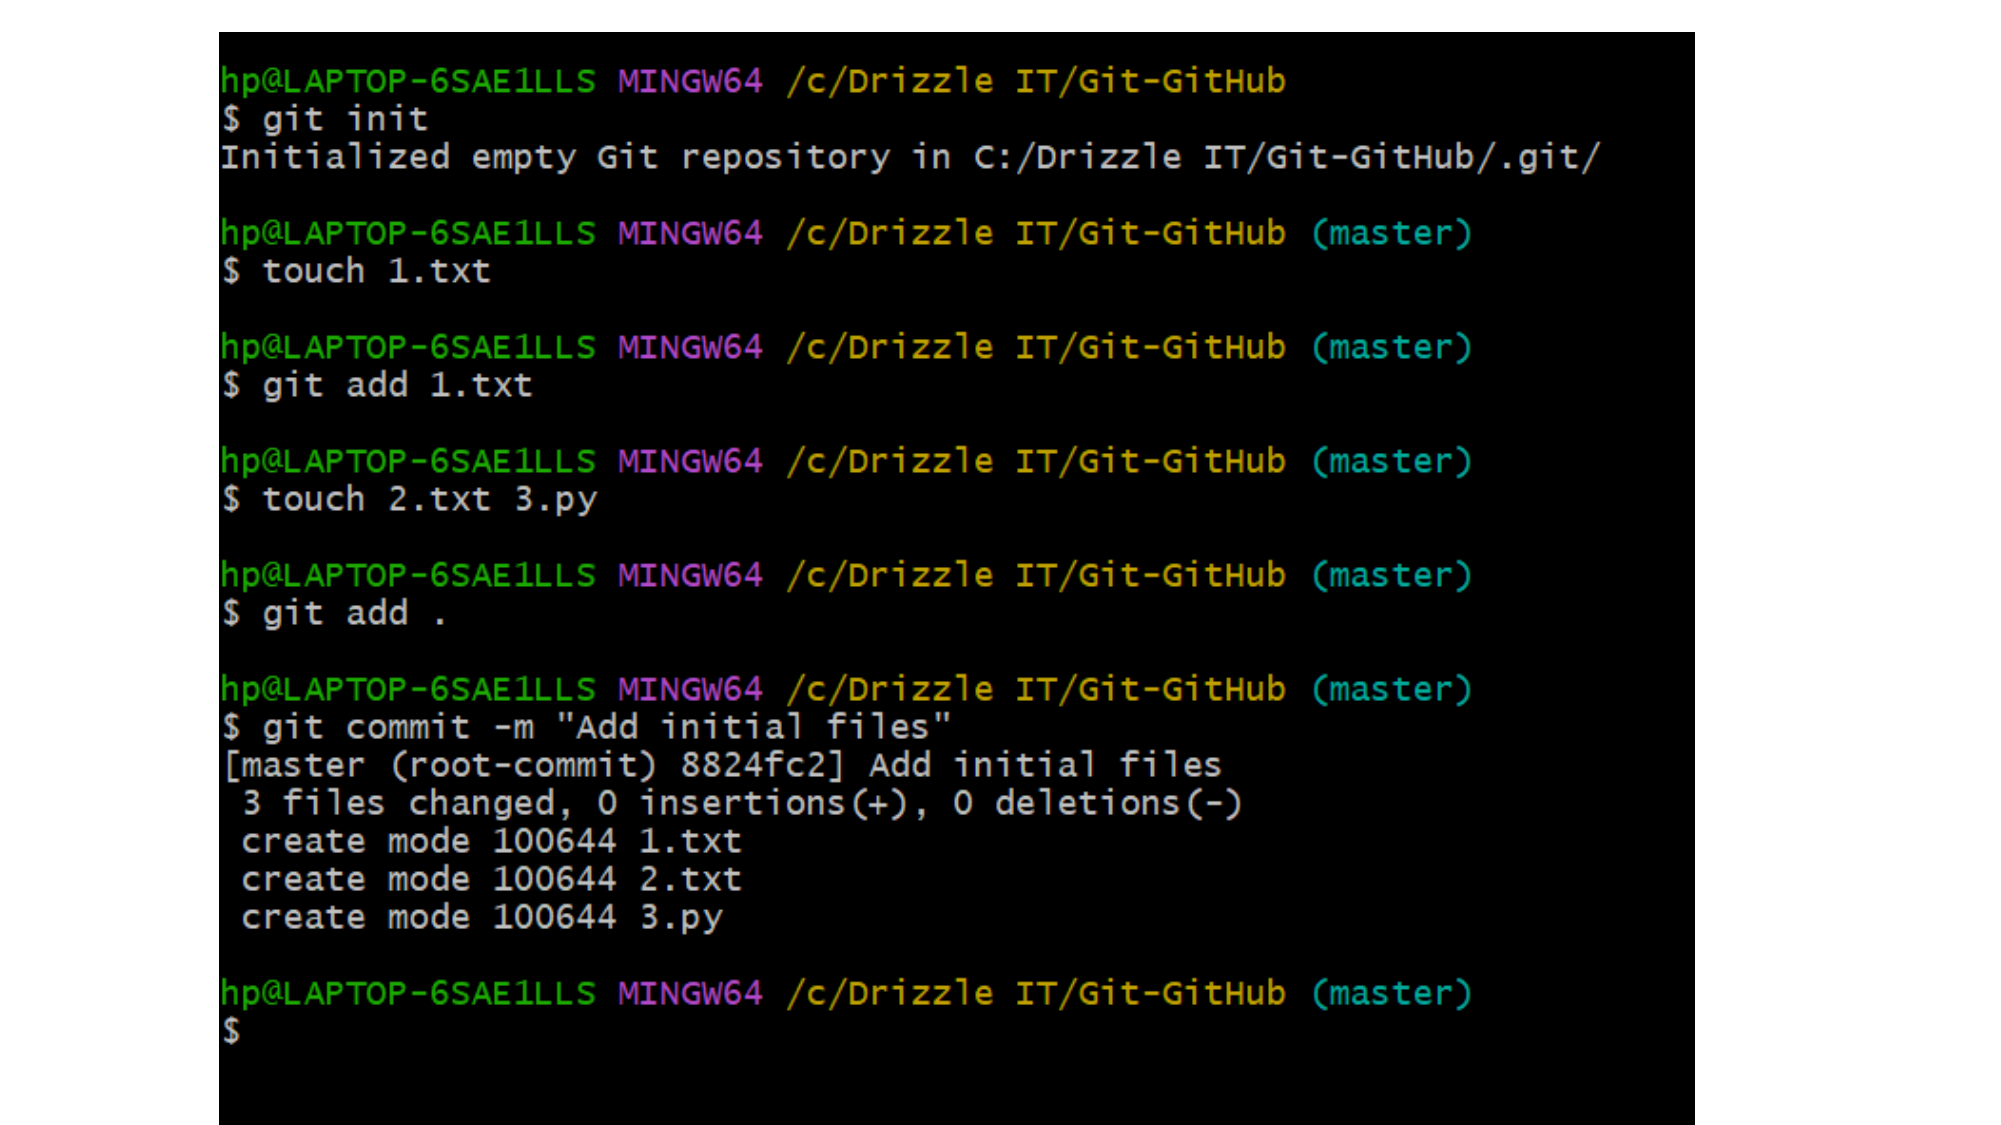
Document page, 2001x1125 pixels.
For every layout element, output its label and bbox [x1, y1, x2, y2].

list [219, 32, 1695, 1125]
